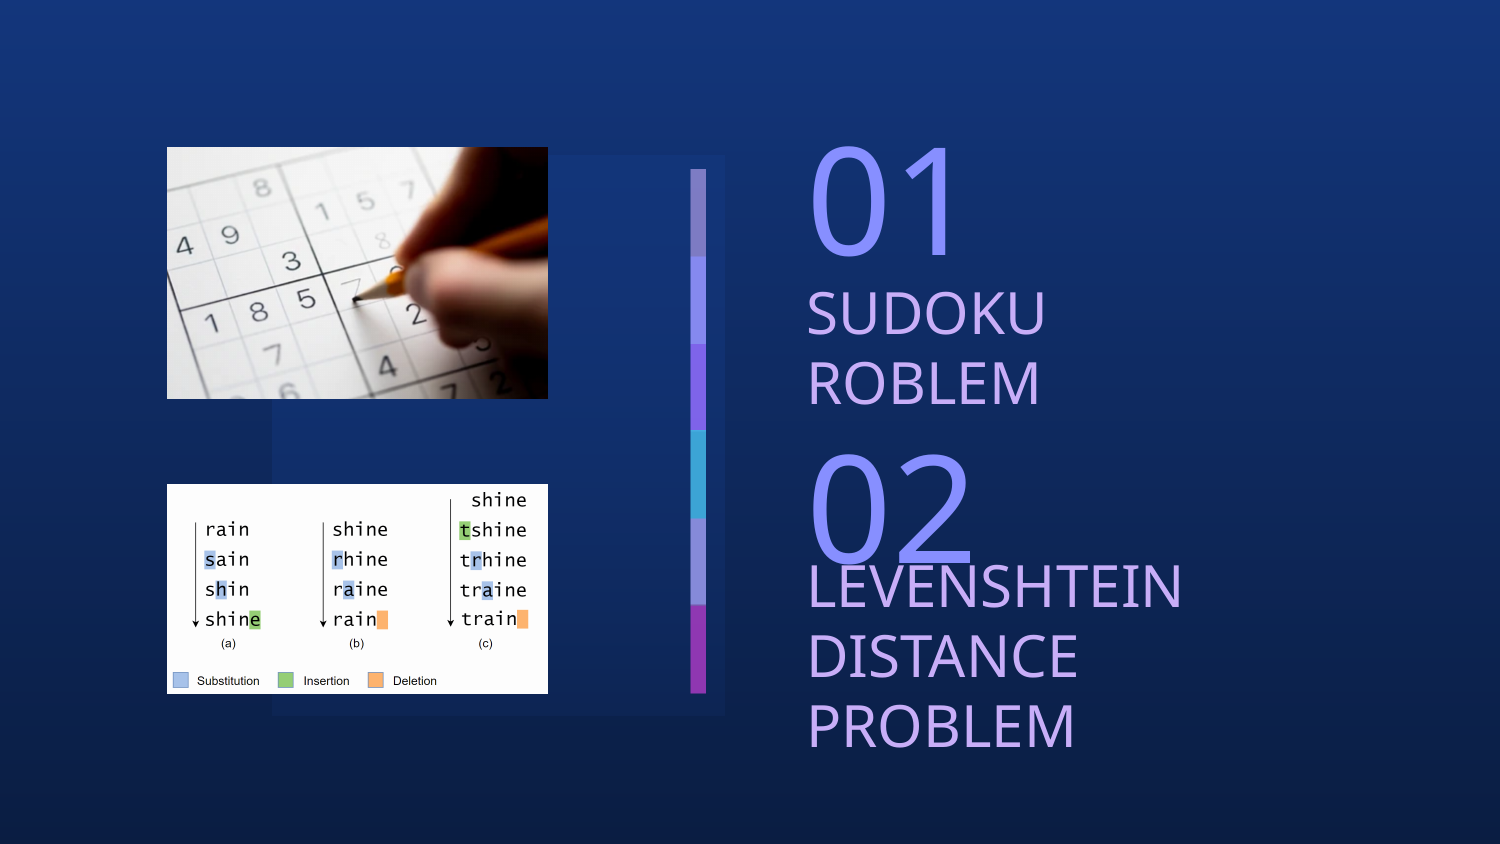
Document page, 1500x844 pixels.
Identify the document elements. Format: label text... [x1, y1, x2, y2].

picture [167, 146, 725, 717]
title SUDOKU ROBLEM [791, 295, 1249, 396]
title 01 [791, 94, 1054, 295]
text_box 02 [791, 402, 1054, 603]
text_box LEVENSHTEIN DISTANCE PROBLEM [791, 603, 1371, 704]
